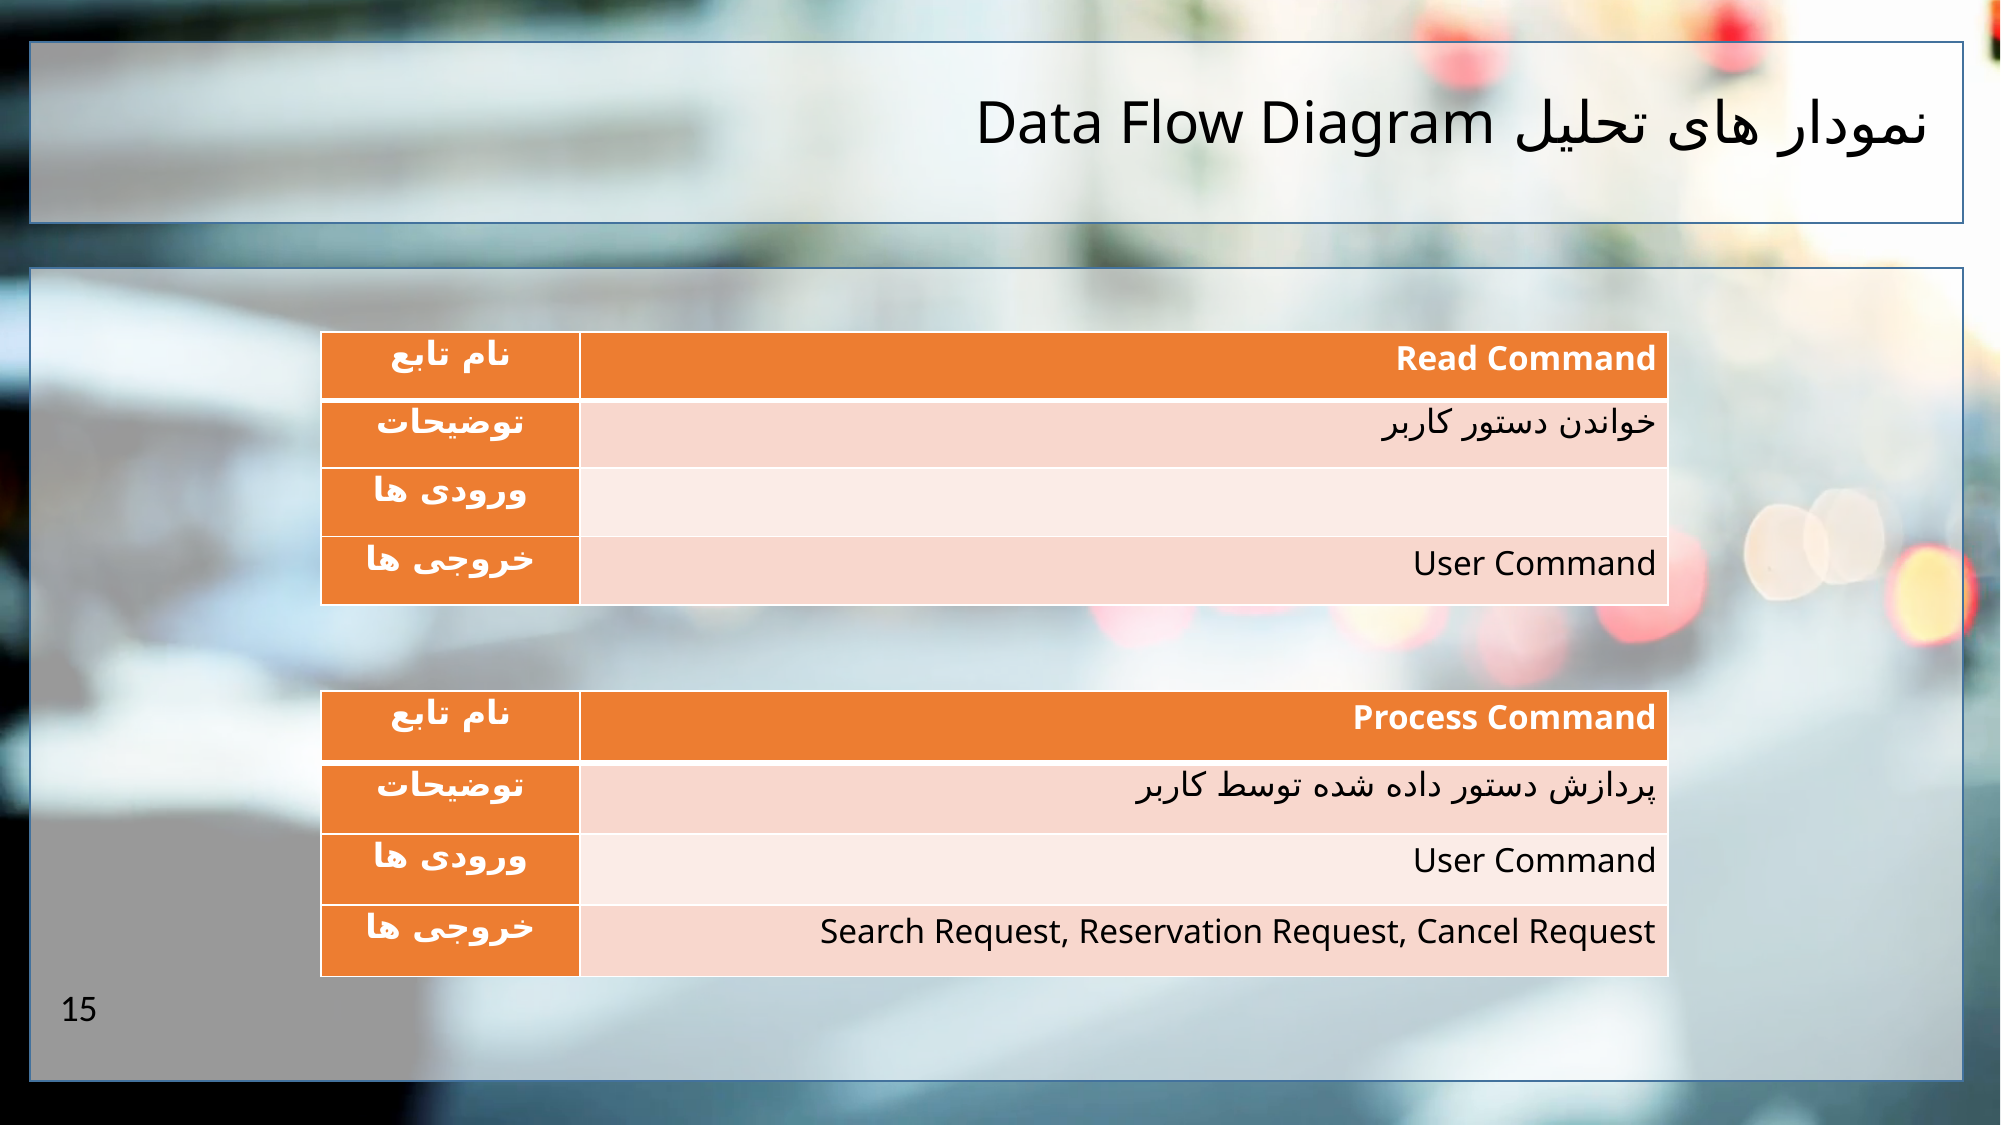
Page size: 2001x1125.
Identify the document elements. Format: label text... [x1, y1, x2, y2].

table_cell خروجی ها [322, 537, 579, 604]
table_cell پردازش دستور داده شده توسط کاربر [581, 766, 1667, 833]
table_cell Search Request, Reservation Request, Cancel Request [581, 906, 1667, 976]
table_header Read Command [581, 333, 1667, 398]
table_cell ورودی ها [322, 835, 579, 904]
table_cell [581, 469, 1667, 536]
table_cell ورودی ها [322, 469, 579, 536]
table_header نام تابع [322, 333, 579, 398]
table_cell توضیحات [322, 403, 579, 467]
table_cell خواندن دستور کاربر [581, 403, 1667, 467]
table_cell 2 [31, 269, 1962, 1080]
table_cell User Command [581, 537, 1667, 604]
table_cell توضیحات [322, 766, 579, 833]
table_cell User Command [581, 835, 1667, 904]
table_header نام تابع [322, 692, 579, 760]
list نمودار های تحلیل Data Flow Diagram [45, 85, 1945, 185]
table_cell 2 [31, 43, 1962, 222]
picture [0, 0, 2001, 1125]
slide_number 15 [45, 976, 170, 1037]
list [45, 304, 1945, 1052]
table_cell خروجی ها [322, 906, 579, 976]
table_header Process Command [581, 692, 1667, 760]
